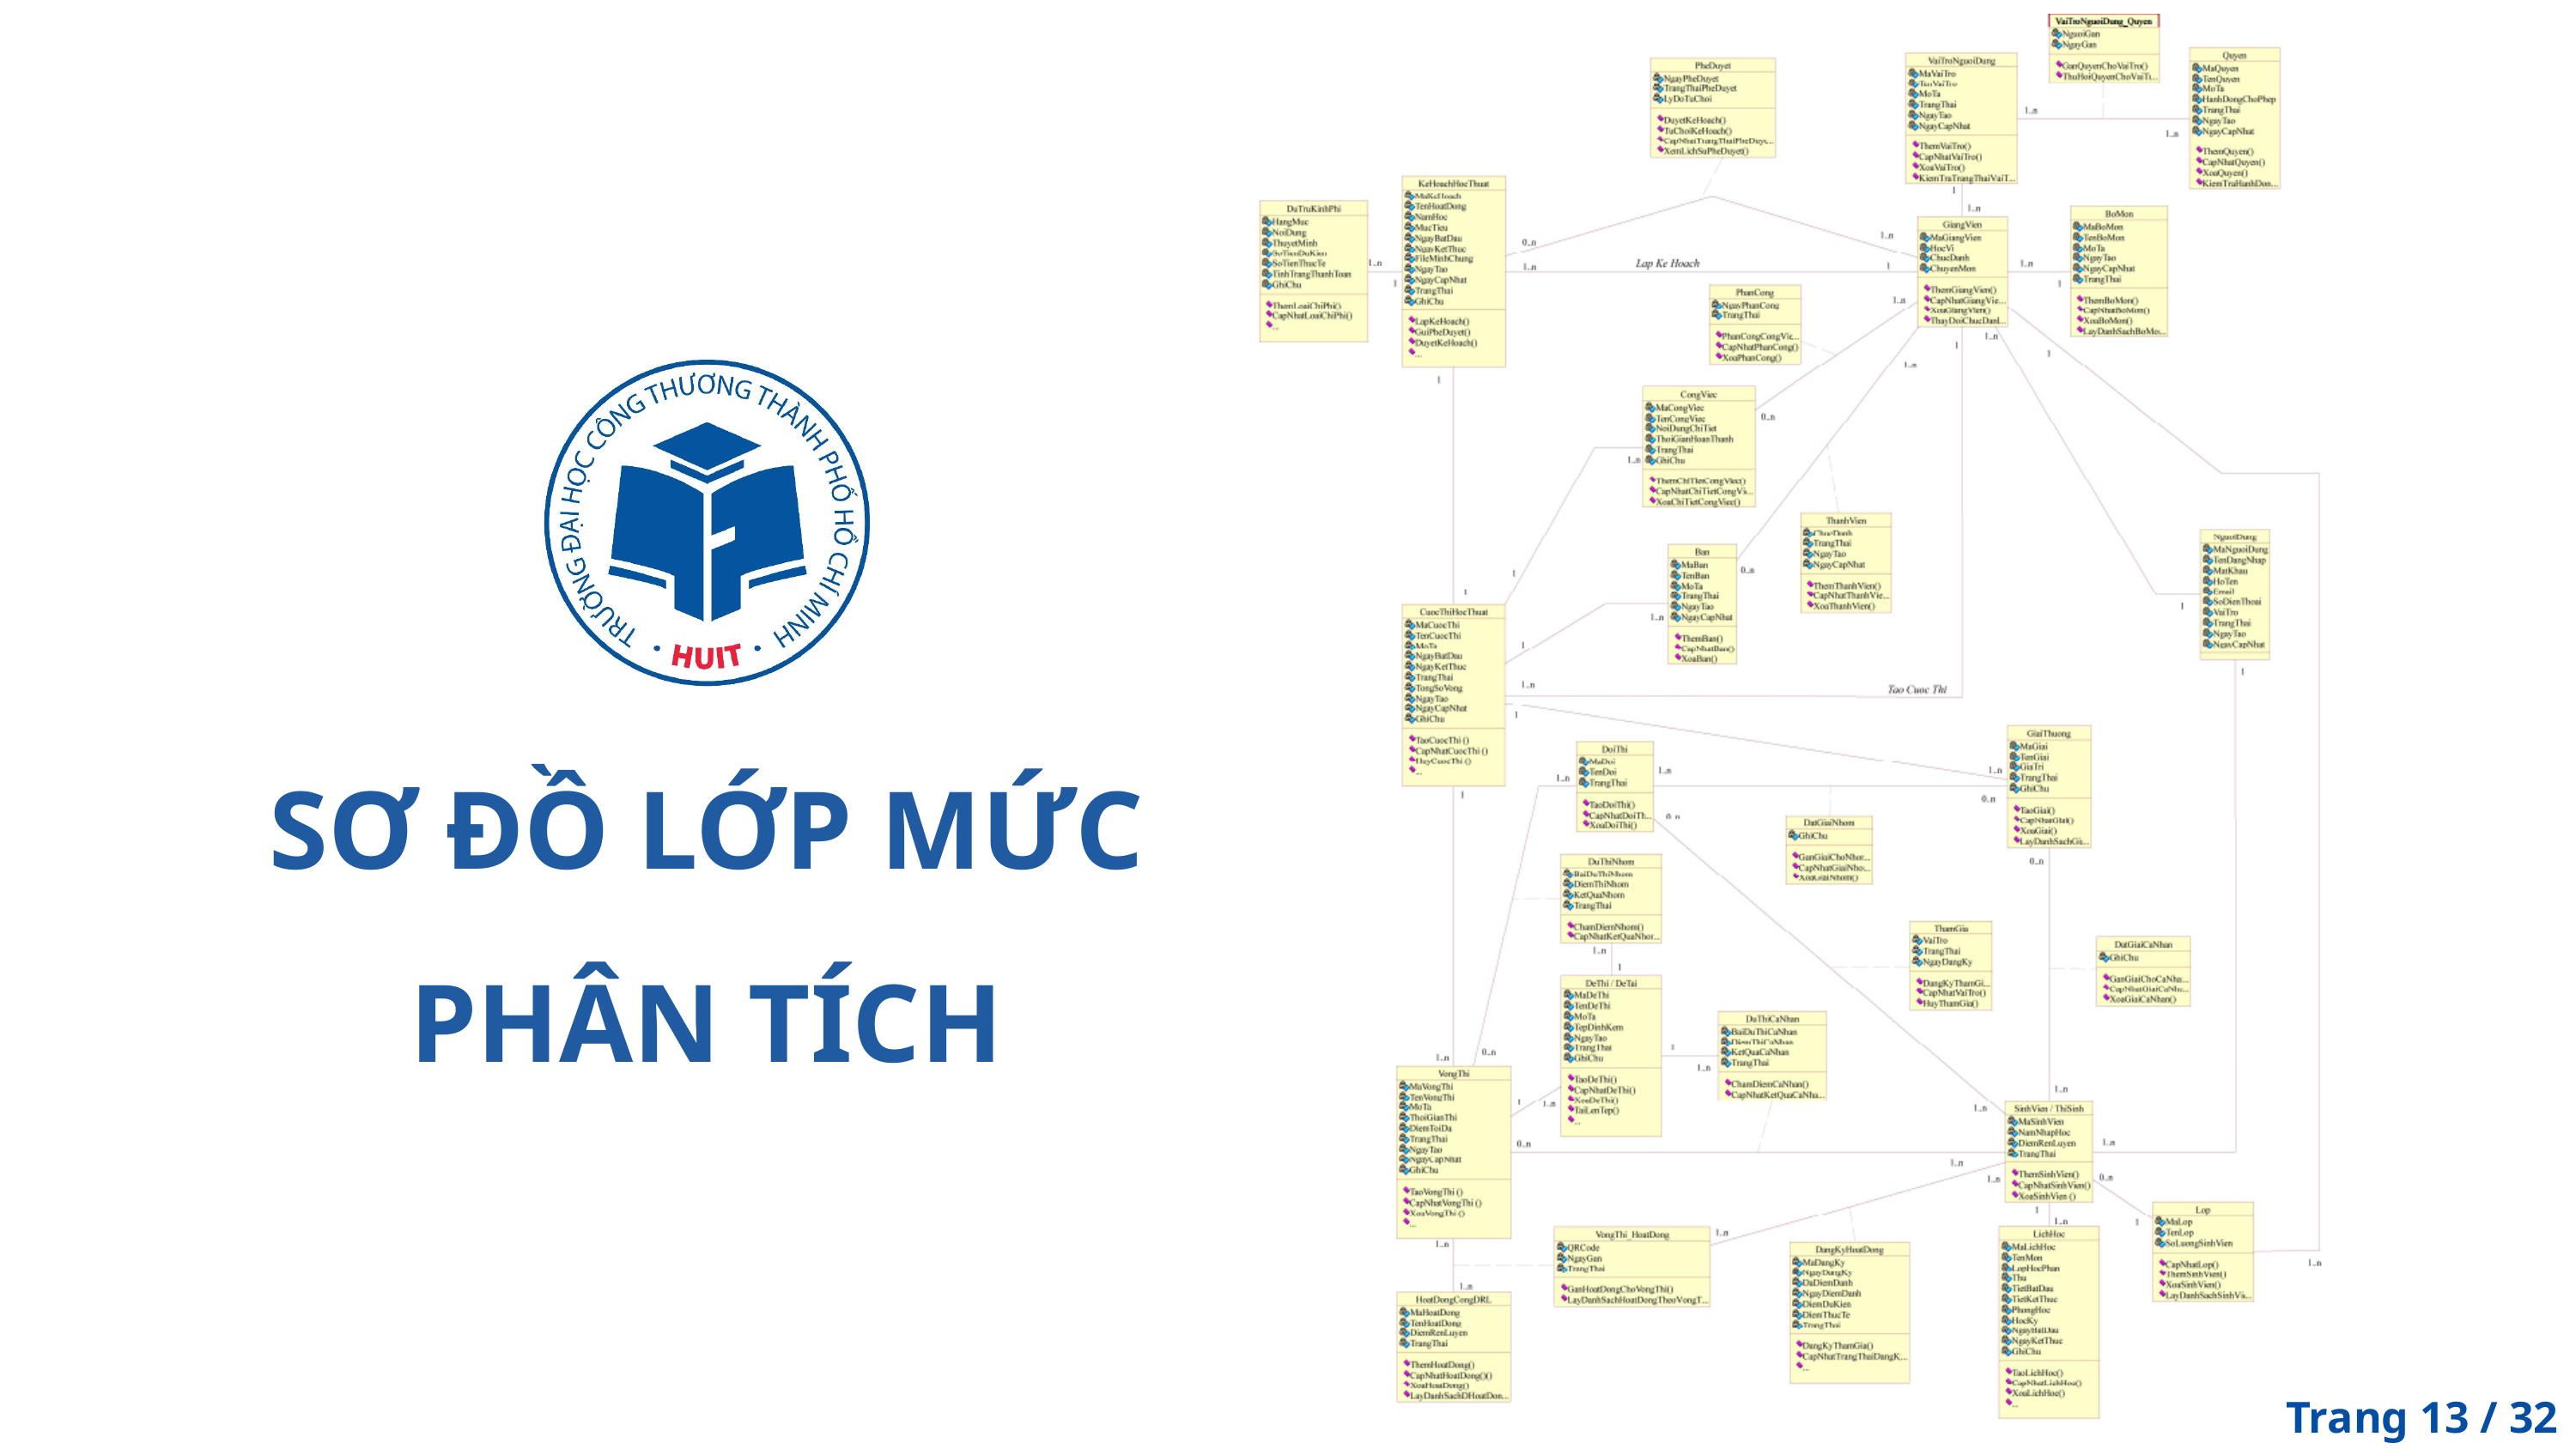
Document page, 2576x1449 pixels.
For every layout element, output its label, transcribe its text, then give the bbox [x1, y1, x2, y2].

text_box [234, 14, 2342, 1435]
text_box Trang 13 / 32 [2273, 1383, 2572, 1448]
